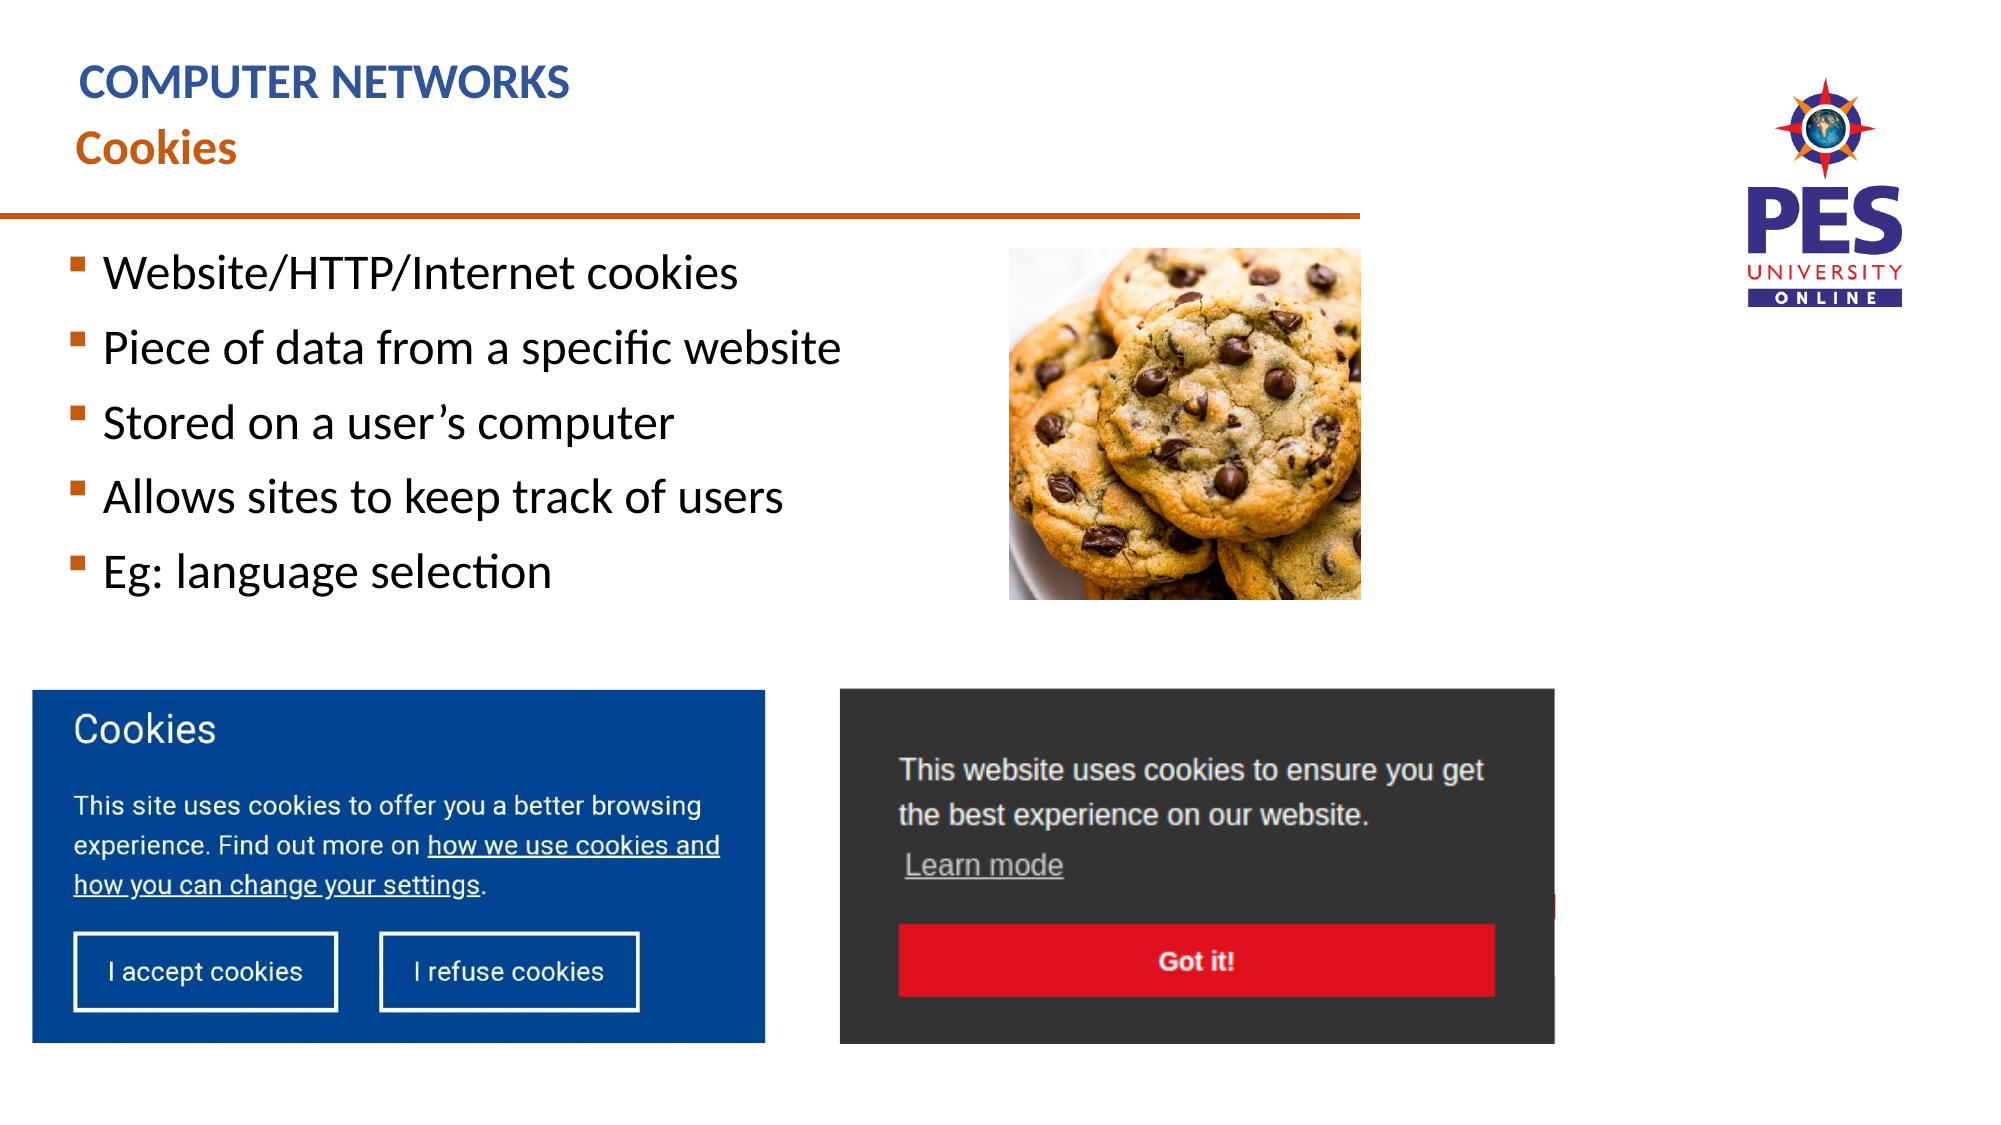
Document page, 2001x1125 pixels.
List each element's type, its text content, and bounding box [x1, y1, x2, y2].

picture [1748, 76, 1902, 307]
text_box Cookies [60, 106, 1374, 182]
text_box COMPUTER NETWORKS [64, 41, 1295, 106]
picture [30, 688, 767, 1044]
text_box Website/HTTP/Internet cookies Piece of data from a specific website Stored on a user’s computer Allows sites to keep track of users Eg: language selection [30, 238, 868, 661]
picture [839, 688, 1556, 1044]
picture [1009, 248, 1362, 600]
